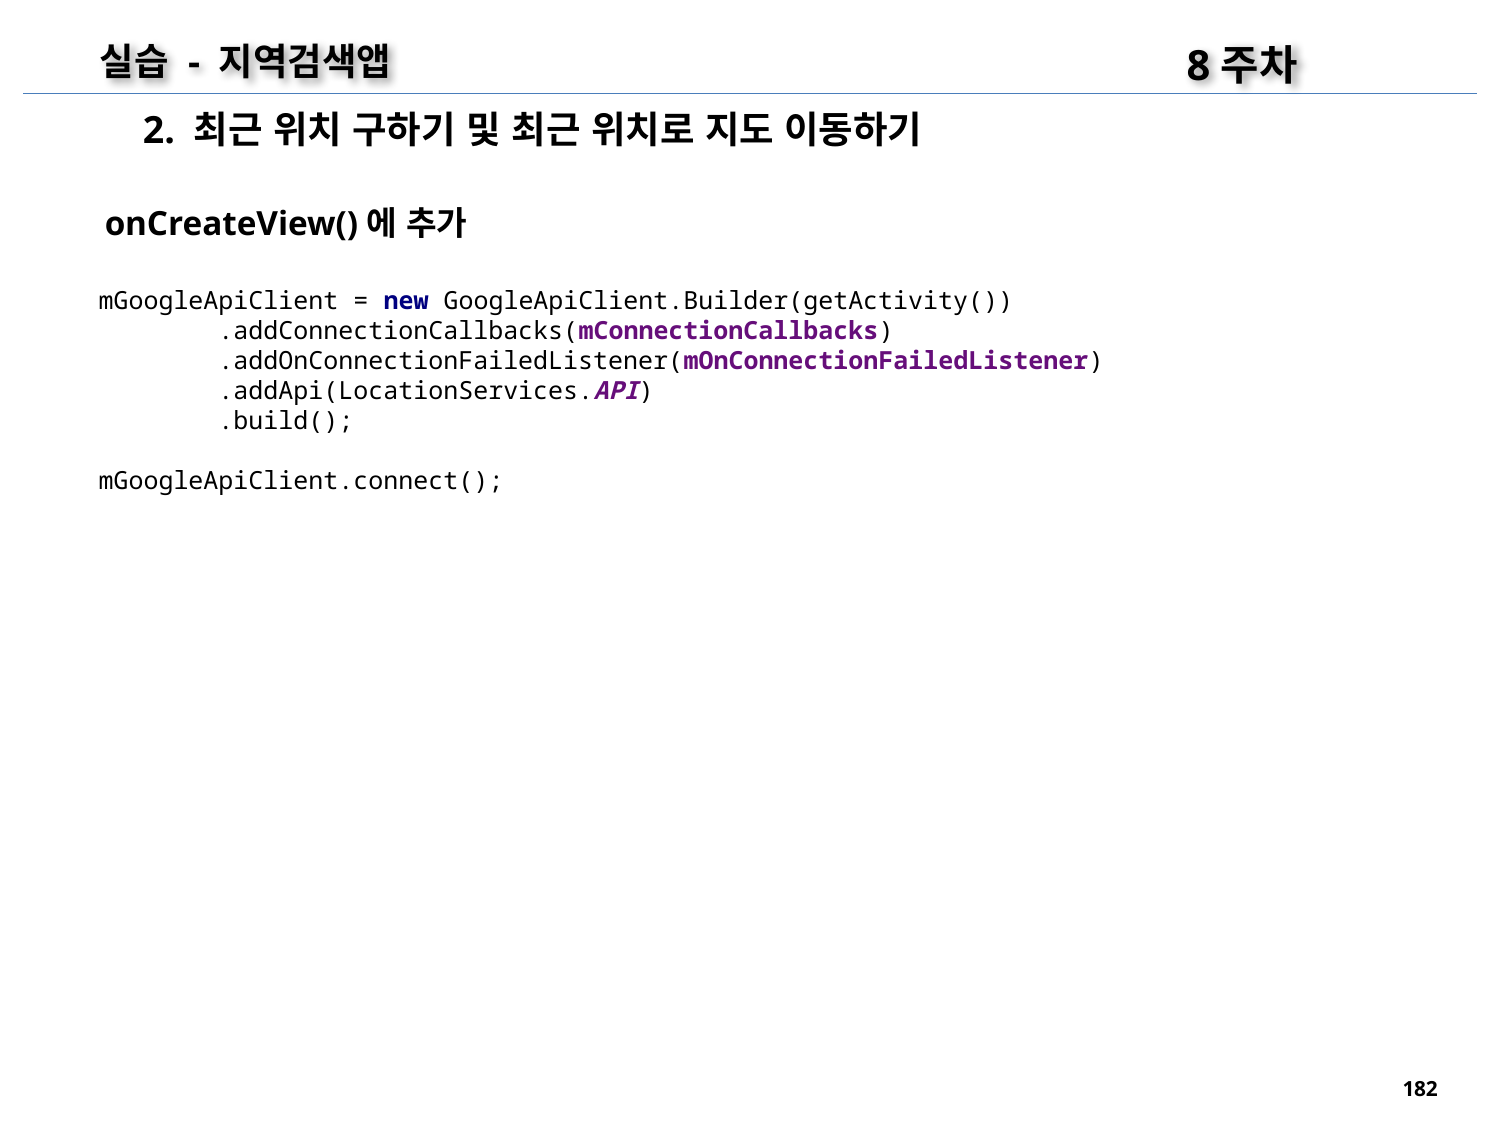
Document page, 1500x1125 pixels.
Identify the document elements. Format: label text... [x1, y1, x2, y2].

text_box 2. 최근 위치 구하기 및 최근 위치로 지도 이동하기 [128, 99, 938, 159]
text_box onCreateView()에 추가 [89, 194, 482, 250]
text_box 8주차 [1171, 30, 1313, 96]
text_box mGoogleApiClient = new GoogleApiClient.Builder(getActivity()) .addConnectionCallbacks(mConnectionCallbacks) .addOnConnectionFailedListener(mOnConnectionFailedListener) .addApi(LocationServices.API) .build(); mGoogleApiClient.connect(); [83, 277, 1472, 502]
text_box 실습 - 지역검색앱 [84, 30, 407, 91]
